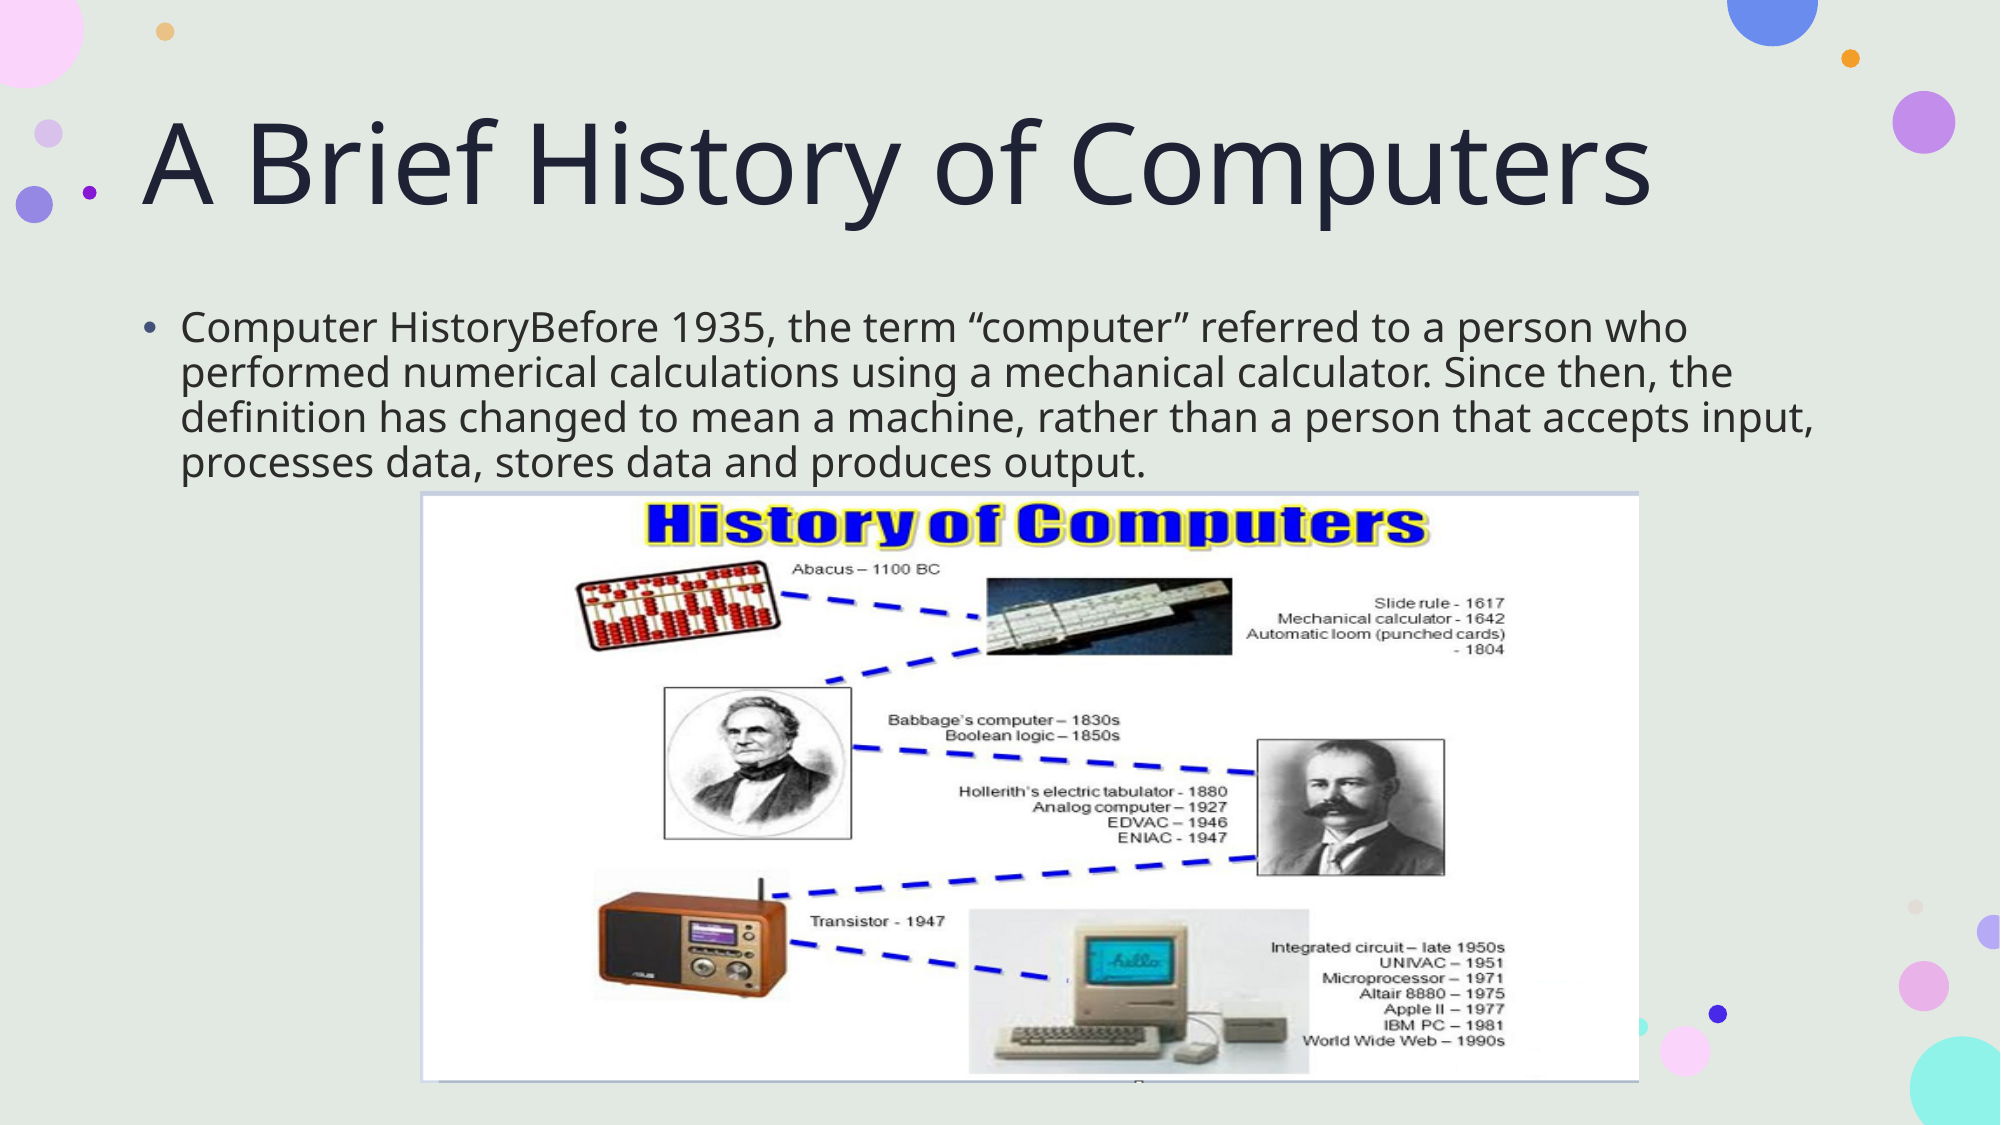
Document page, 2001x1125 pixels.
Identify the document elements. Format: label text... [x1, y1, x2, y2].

title A Brief History of Computers [127, 59, 1877, 278]
list Computer HistoryBefore 1935, the term “computer” referred to a person who performed numerical calculations using a mechanical calculator. Since then, the definition has changed to mean a machine, rather than a person that accepts input, processes data, stores data and produces output. [127, 299, 1877, 1014]
picture [420, 491, 1639, 1083]
